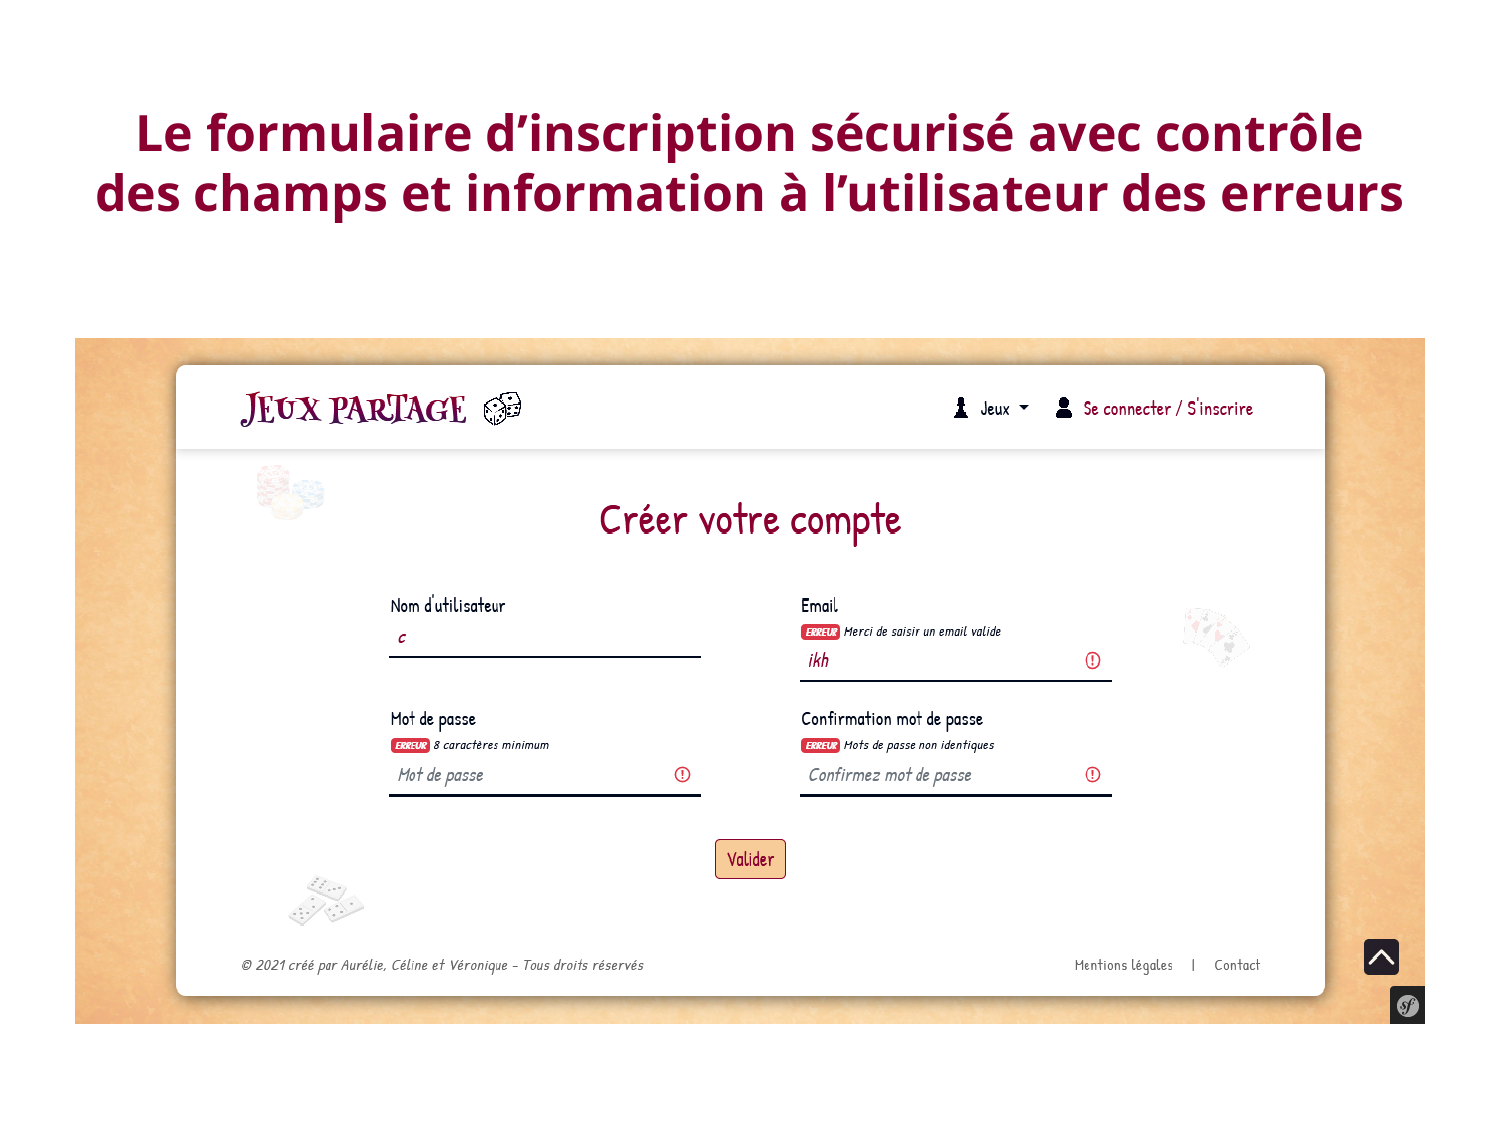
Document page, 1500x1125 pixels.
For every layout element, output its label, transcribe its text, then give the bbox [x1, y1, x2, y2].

title Le formulaire d’inscription sécurisé avec contrôle des champs et information à l’utilisateur des erreurs [75, 67, 1425, 256]
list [74, 337, 1426, 1024]
